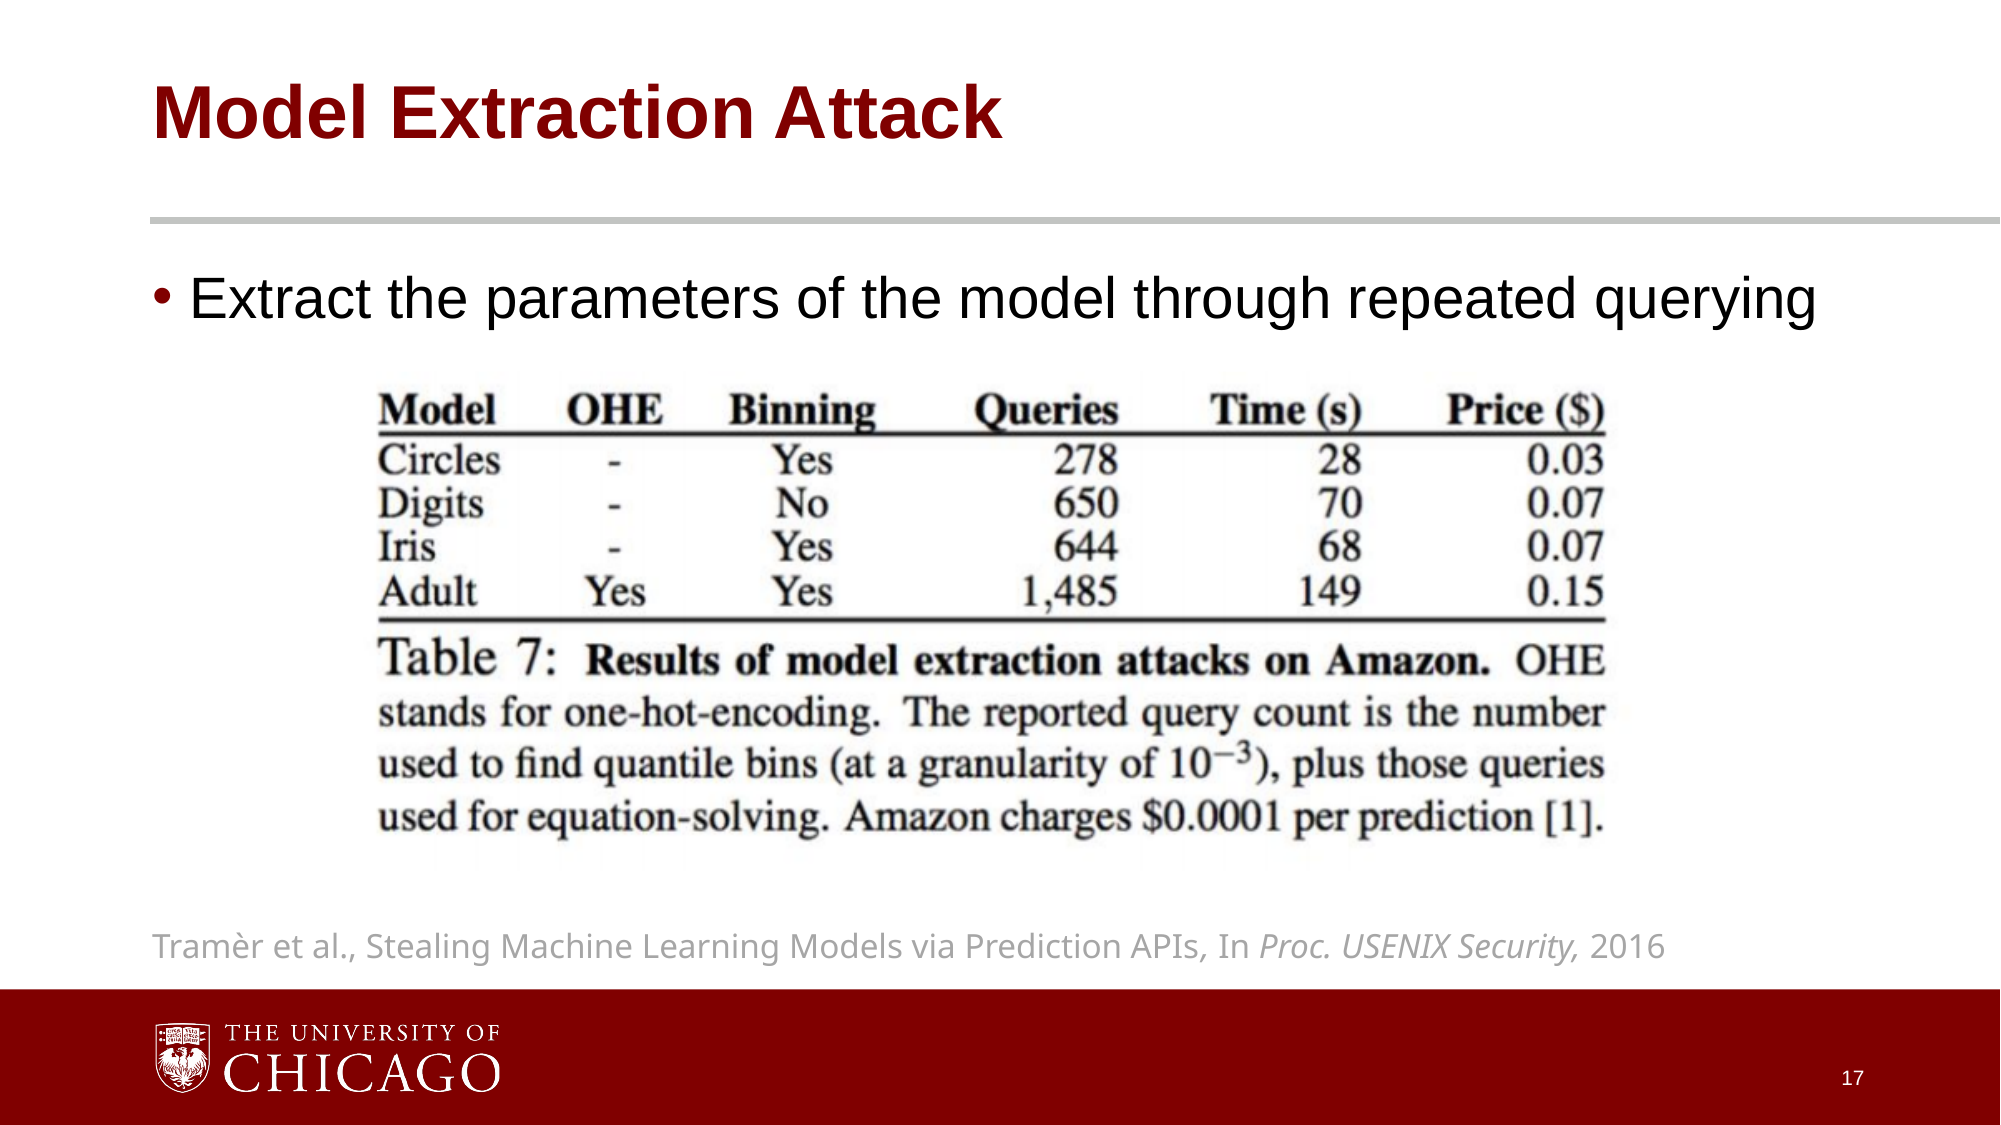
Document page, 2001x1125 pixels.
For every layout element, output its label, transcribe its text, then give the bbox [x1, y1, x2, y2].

picture [362, 349, 1638, 875]
list Extract the parameters of the model through repeated querying [137, 253, 1863, 917]
title Model Extraction Attack [137, 0, 1863, 218]
text_box Tramèr et al., Stealing Machine Learning Models via Prediction APIs, In Proc. USENIX Security, 2016 [137, 917, 1863, 973]
slide_number 17 [1412, 1046, 1880, 1107]
